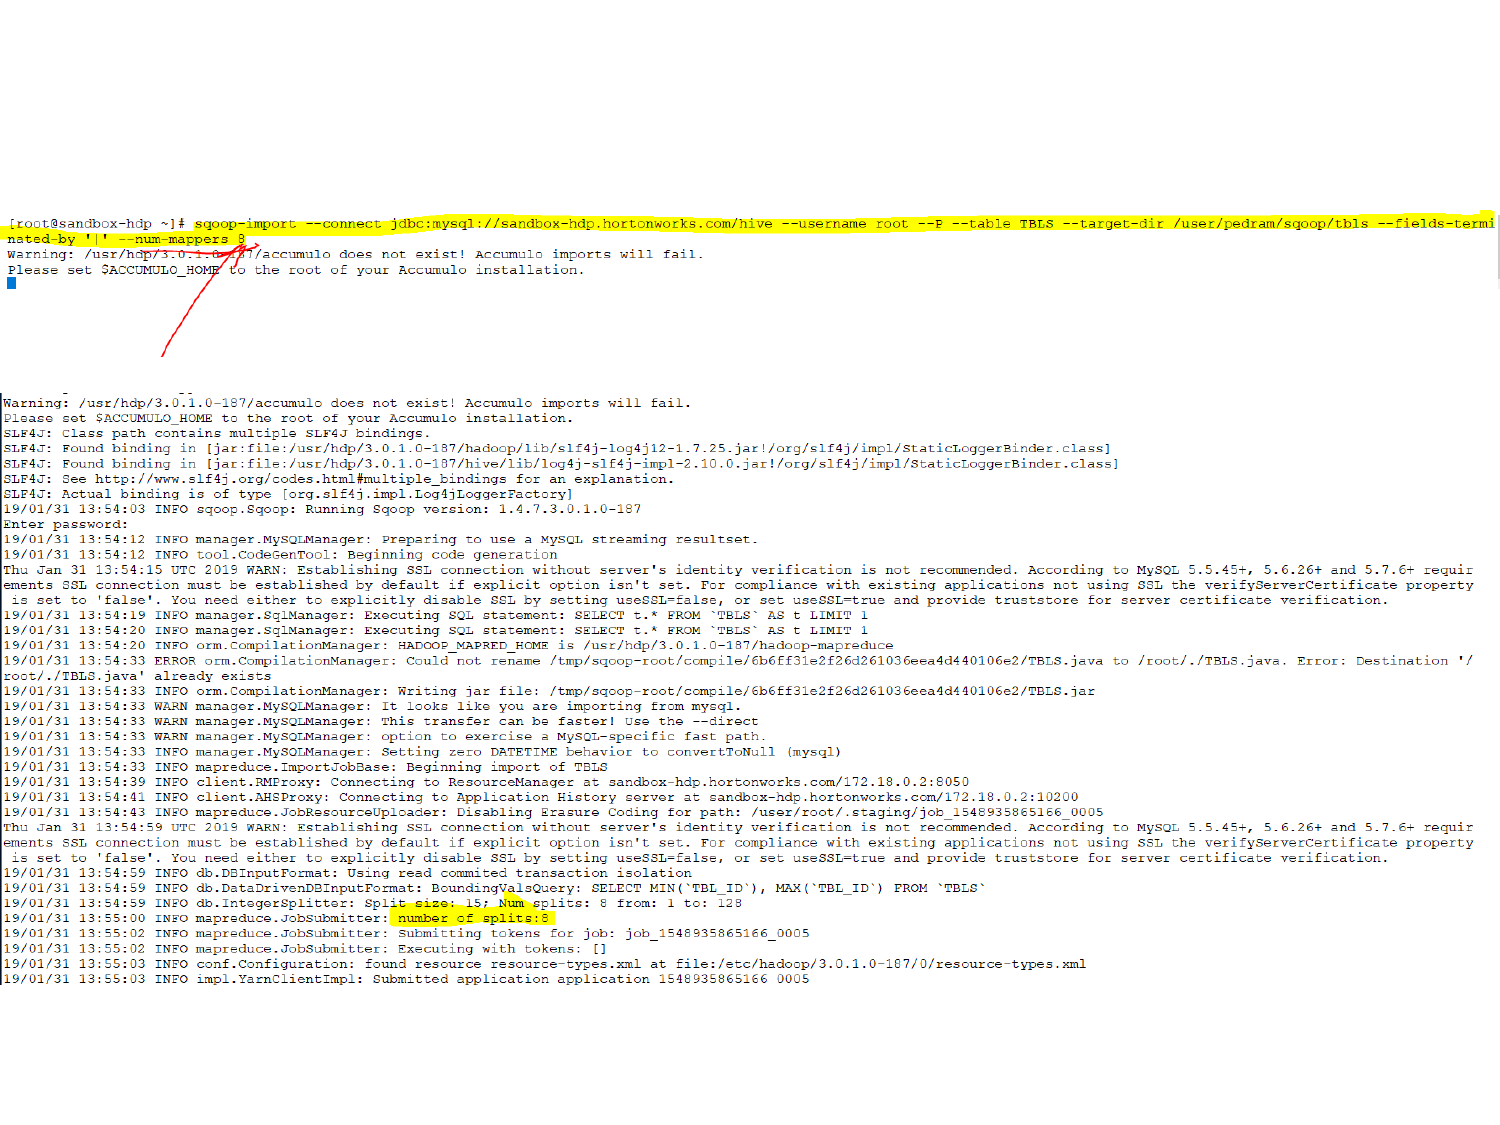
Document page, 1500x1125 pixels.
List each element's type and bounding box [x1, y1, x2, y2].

picture [0, 210, 1500, 357]
picture [0, 393, 1500, 985]
